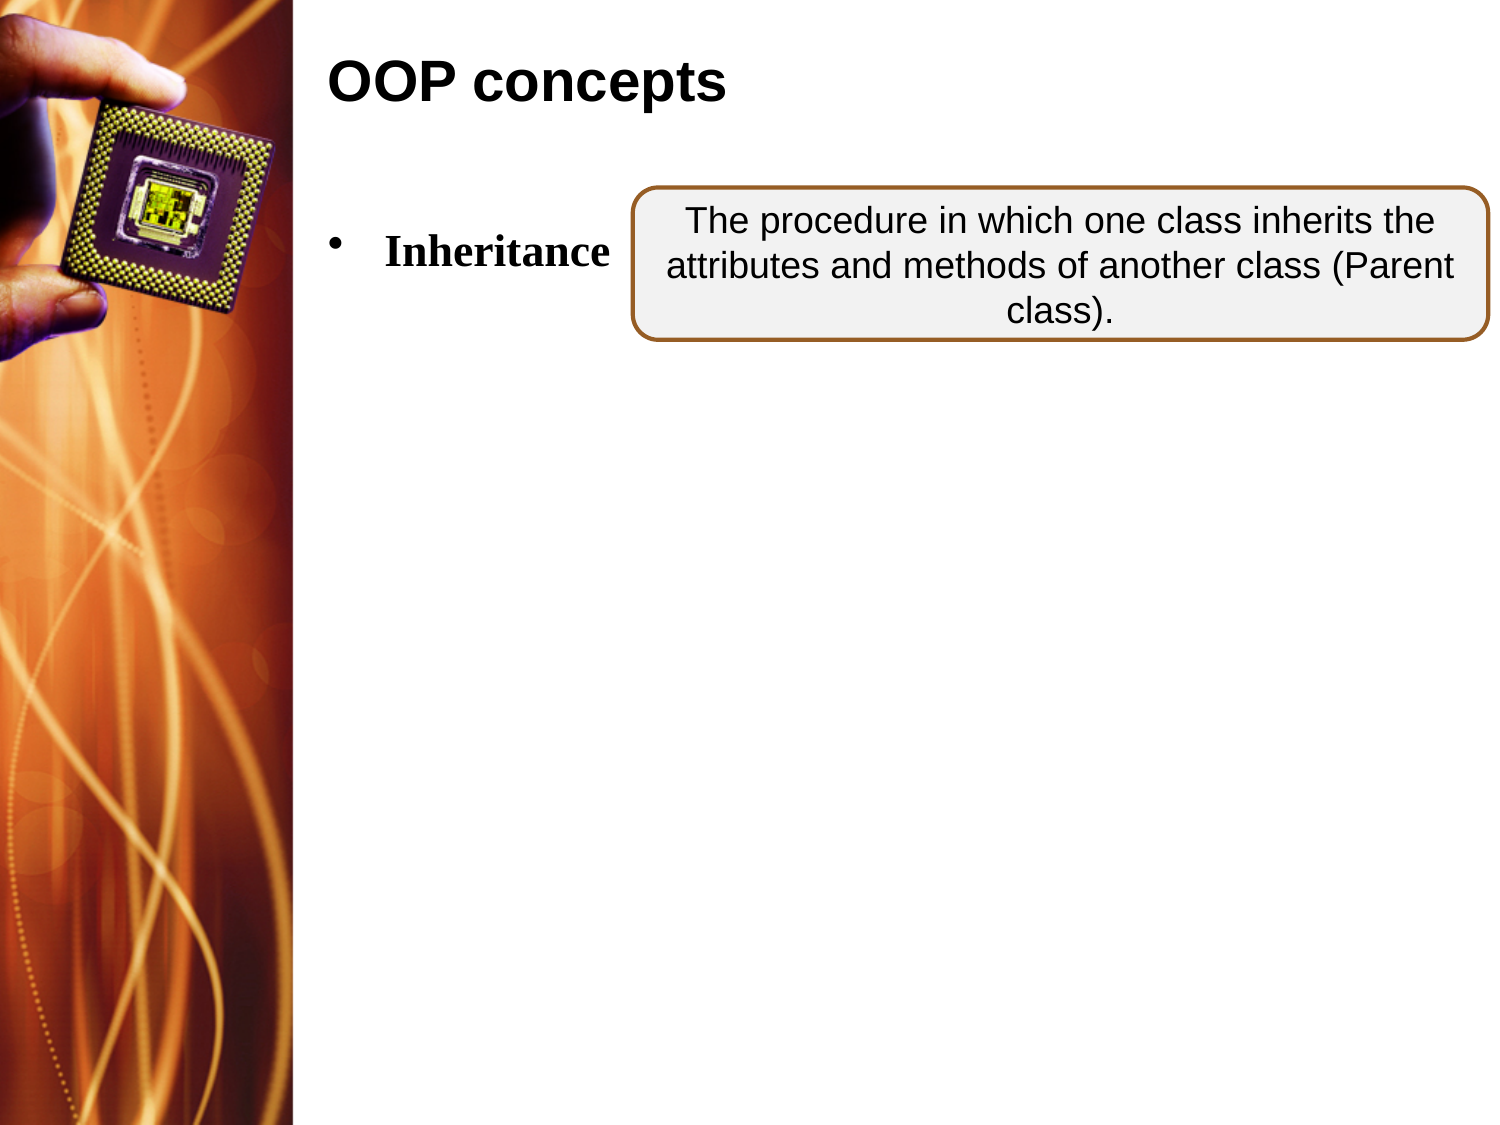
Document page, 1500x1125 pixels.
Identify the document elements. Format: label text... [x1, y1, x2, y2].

text_box The procedure in which one class inherits the attributes and methods of another class (Parent class). [630, 185, 1491, 342]
list Inheritance [312, 148, 1471, 1107]
title OOP concepts [312, 18, 1471, 138]
picture [0, 0, 1500, 1125]
